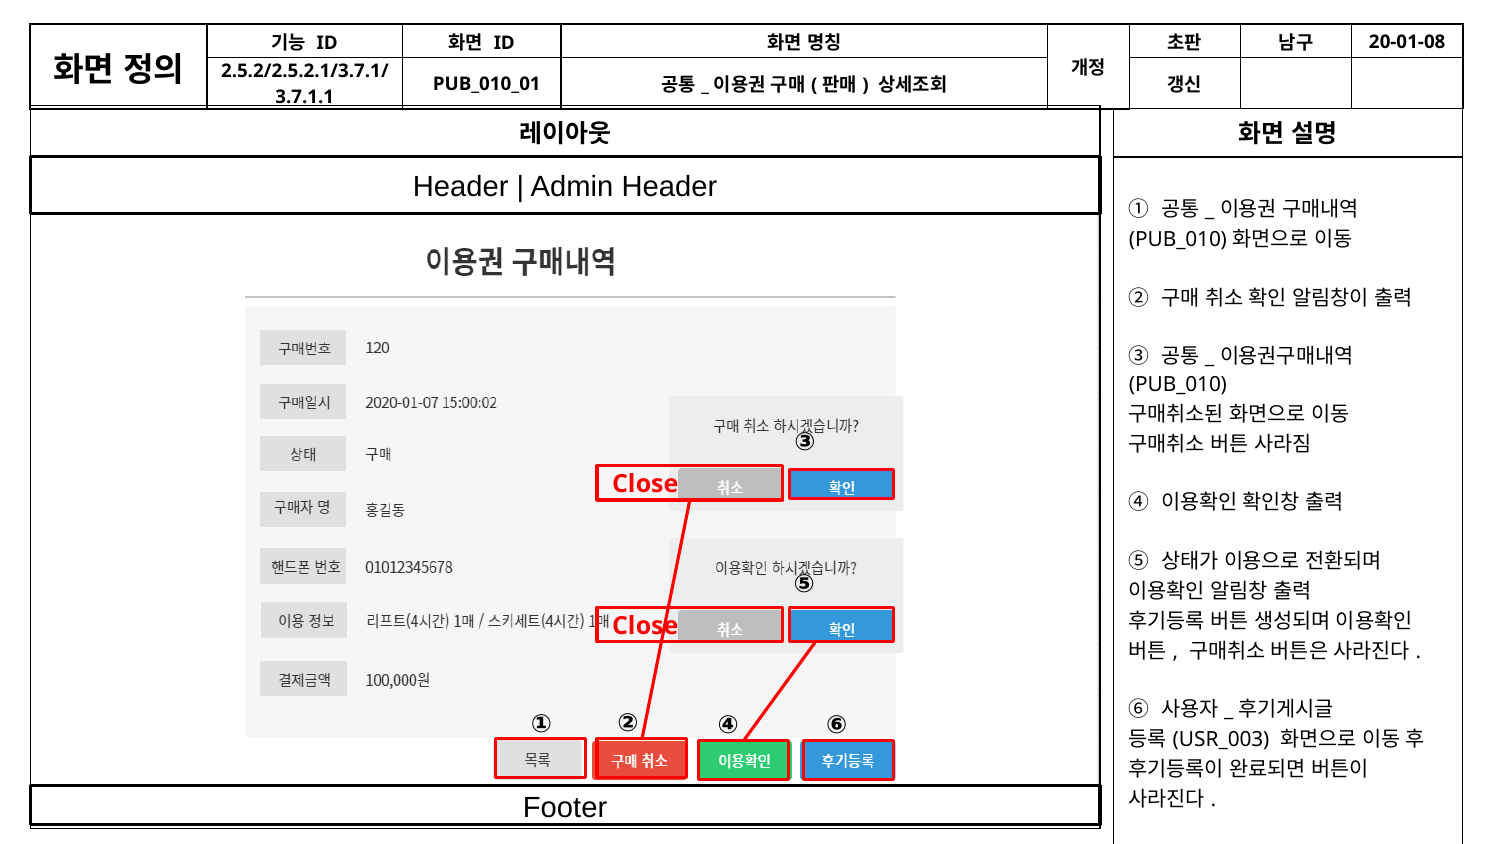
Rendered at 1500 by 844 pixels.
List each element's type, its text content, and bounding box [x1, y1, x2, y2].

table_header 화면 ID [403, 25, 560, 57]
table_header 개정 [1048, 25, 1129, 108]
table_header 화면 명칭 [562, 25, 1047, 57]
table_header 화면 설명 [1114, 109, 1462, 156]
table_cell 갱신 [1130, 58, 1240, 108]
table_cell ① 공통_이용권 구매내역(PUB_010)화면으로 이동 ② 구매 취소 확인 알림창이 출력 ③ 공통_이용권구매내역(PUB_010) 구매취소된 화면으로 이동 구매취소 버튼 사라짐 ④ 이용확인 확인창 출력 ⑤ 상태가 이용으로 전환되며 이용확인 알림창 출력 후기등록 버튼 생성되며 이용확인 버튼, 구매취소 버튼은 사라진다. ⑥ 사용자_후기게시글 등록(USR_003) 화면으로 이동 후 후기등록이 완료되면 버튼이 사라진다. [1114, 158, 1462, 844]
table_header 기능 ID [208, 25, 402, 57]
table_header 20-01-08 [1352, 25, 1462, 57]
picture [30, 156, 1101, 787]
table_header 초판 [1130, 25, 1240, 57]
table_header 화면 정의 [31, 25, 206, 105]
table_header 레이아웃 [31, 106, 1099, 156]
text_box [743, 642, 815, 741]
table_cell [1352, 58, 1462, 108]
table_cell 2.5.2/2.5.2.1/3.7.1/ 3.7.1.1 [208, 58, 402, 105]
table_cell PUB_010_01 [403, 58, 560, 105]
table_cell 공통_이용권 구매(판매) 상세조회 [562, 58, 1047, 105]
table_header 남구 [1241, 25, 1351, 57]
table_cell [1241, 58, 1351, 108]
text_box Footer [30, 794, 1100, 825]
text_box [641, 499, 690, 740]
